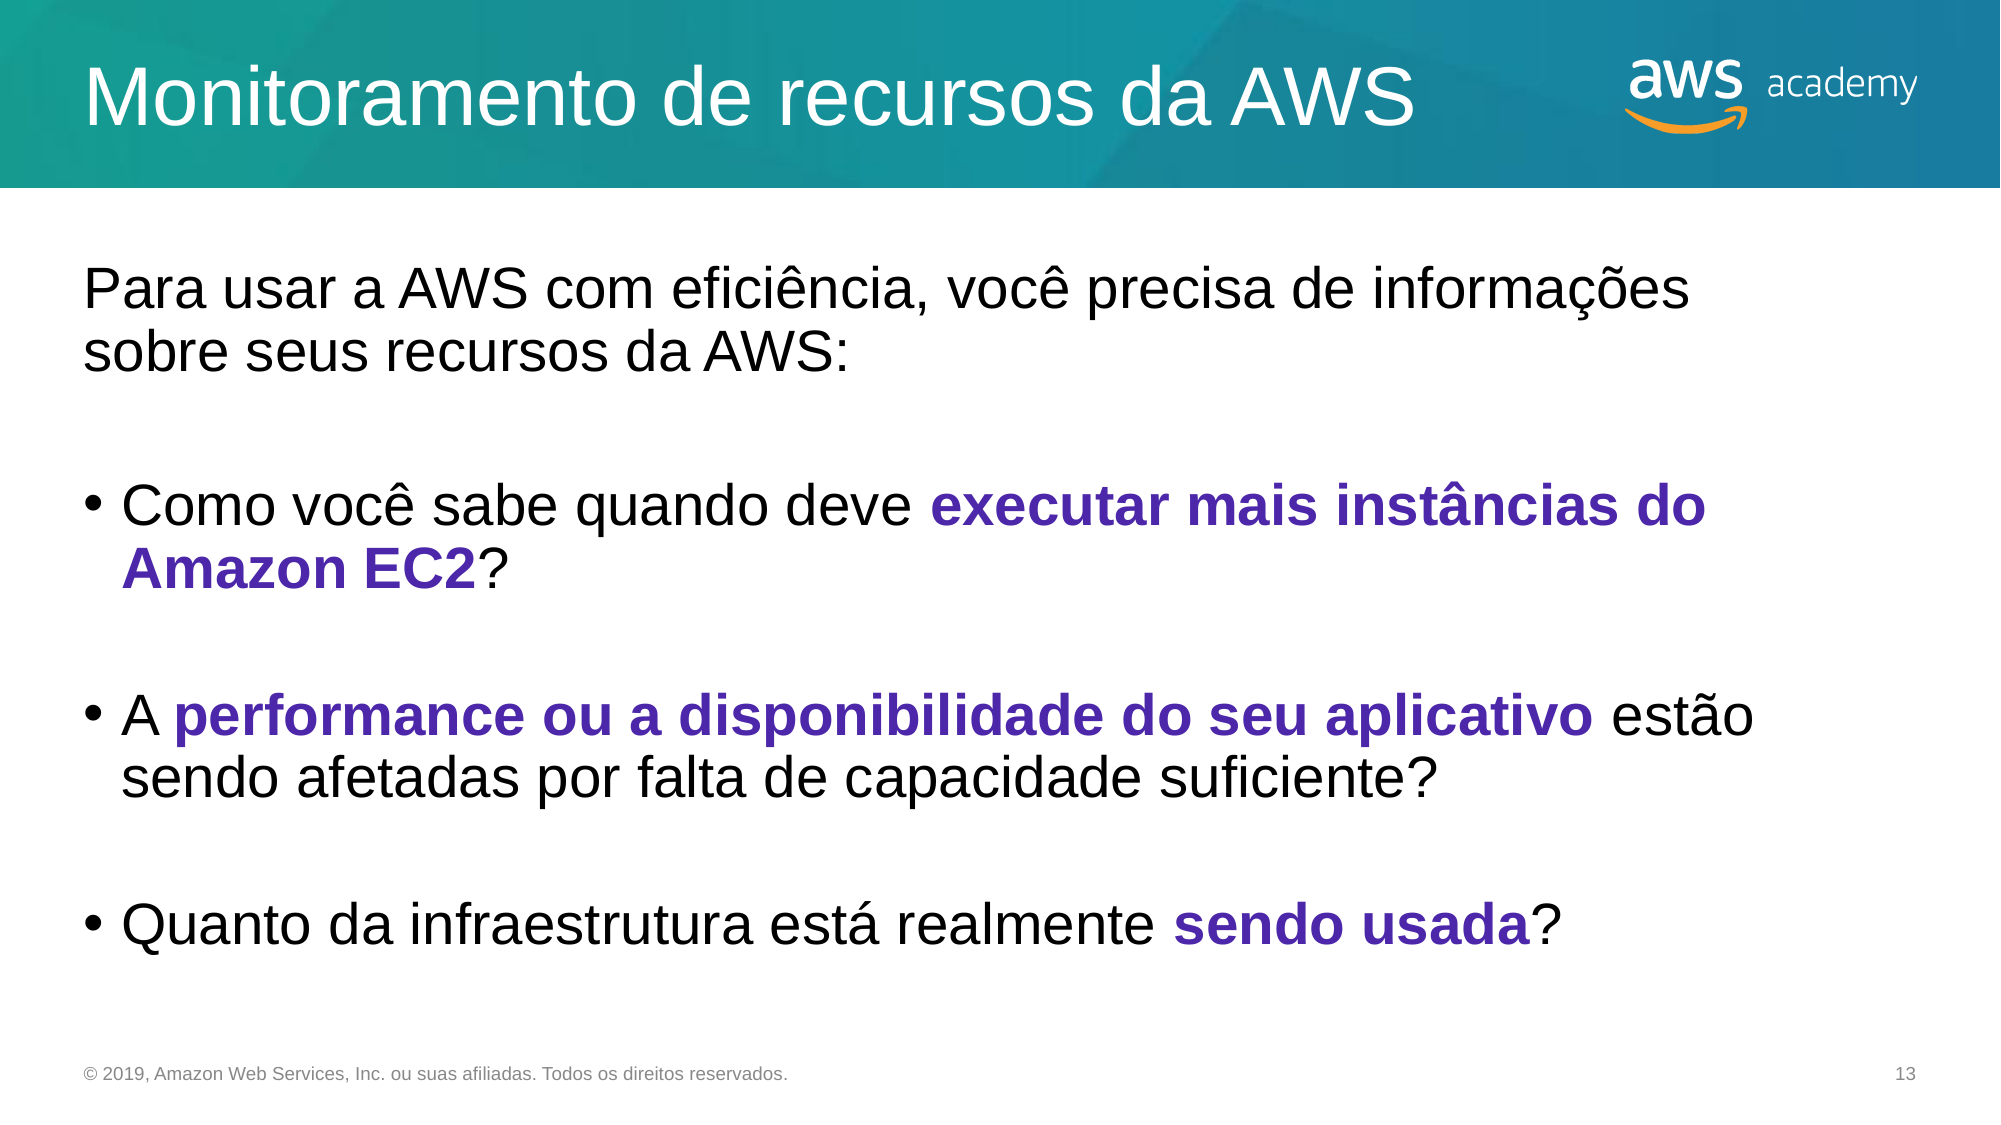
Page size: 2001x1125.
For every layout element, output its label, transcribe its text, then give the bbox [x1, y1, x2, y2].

picture [0, 0, 2000, 188]
list Para usar a AWS com eficiência, você precisa de informações sobre seus recursos da AWS: Como você sabe quando deve executar mais instâncias do Amazon EC2? A performance ou a disponibilidade do seu aplicativo estão sendo afetadas por falta de capacidade suficiente? Quanto da infraestrutura está realmente sendo usada? [68, 250, 1817, 1014]
title Monitoramento de recursos da AWS [68, 59, 1551, 138]
footer © 2019, Amazon Web Services, Inc. ou suas afiliadas. Todos os direitos reservados. [68, 1042, 916, 1103]
slide_number ‹#› [1481, 1042, 1932, 1103]
